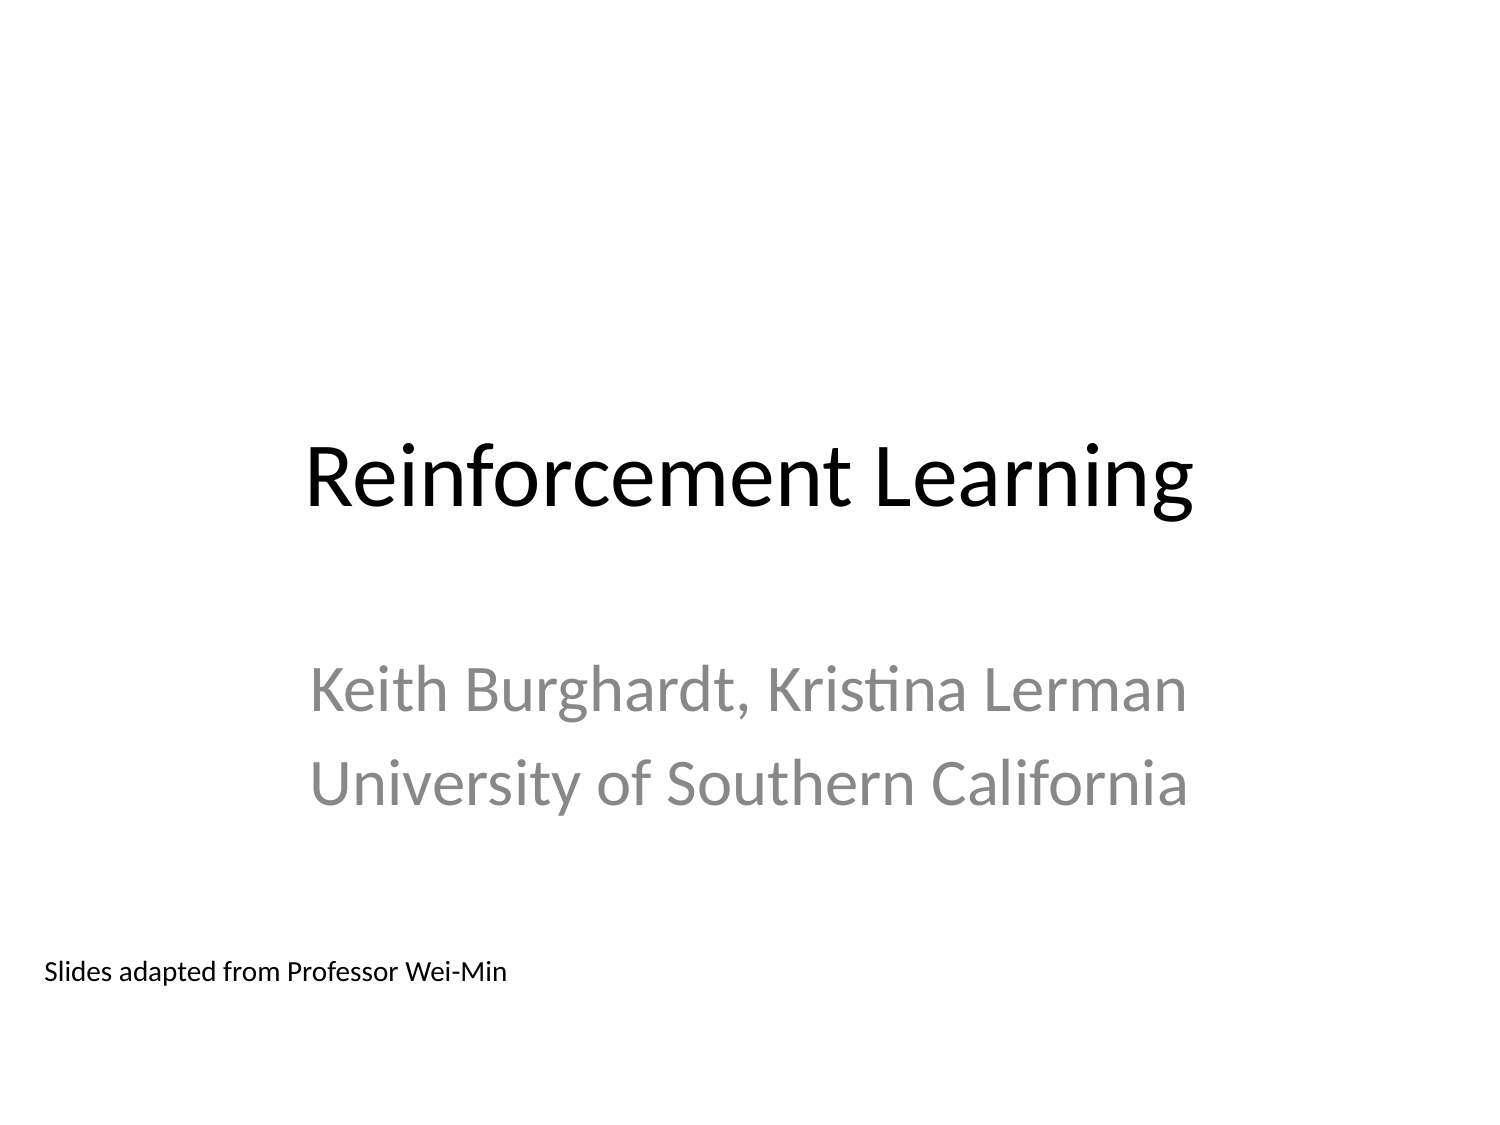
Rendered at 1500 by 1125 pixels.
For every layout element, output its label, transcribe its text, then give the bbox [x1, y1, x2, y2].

title Reinforcement Learning [112, 349, 1388, 591]
subtitle Keith Burghardt, Kristina Lerman University of Southern California [225, 637, 1275, 925]
text_box Slides adapted from Professor Wei-Min [29, 937, 1232, 1003]
